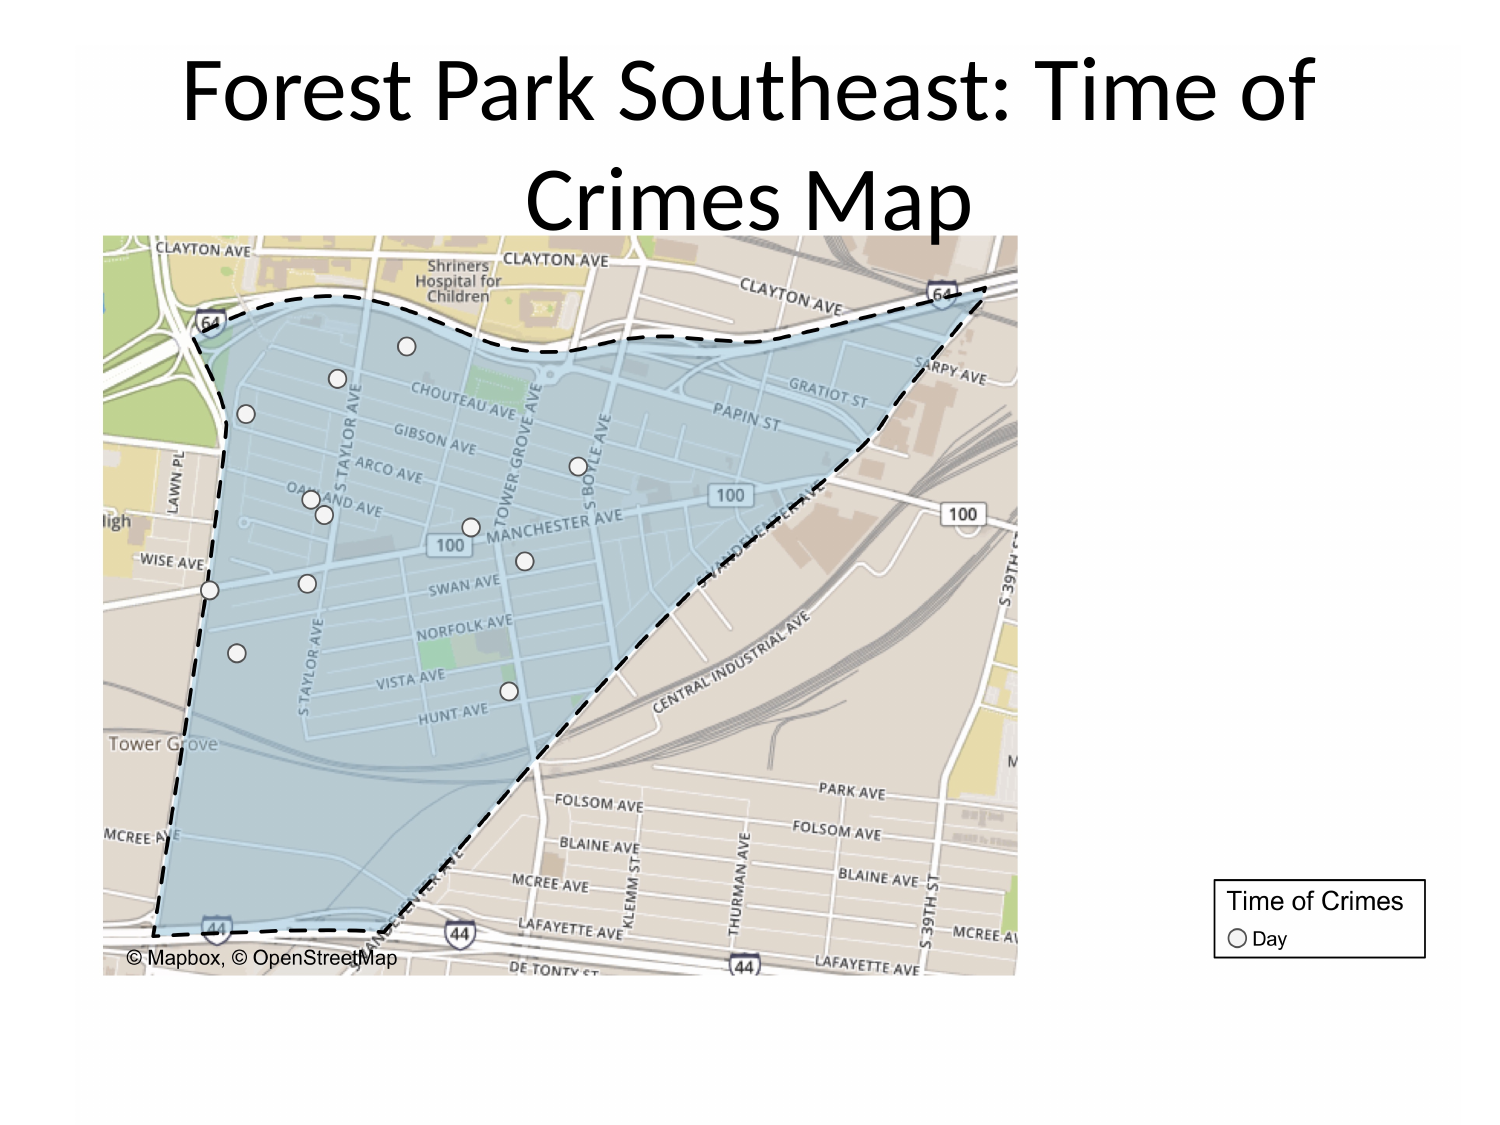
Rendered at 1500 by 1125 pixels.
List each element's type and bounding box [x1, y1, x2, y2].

title [74, 44, 1462, 1125]
